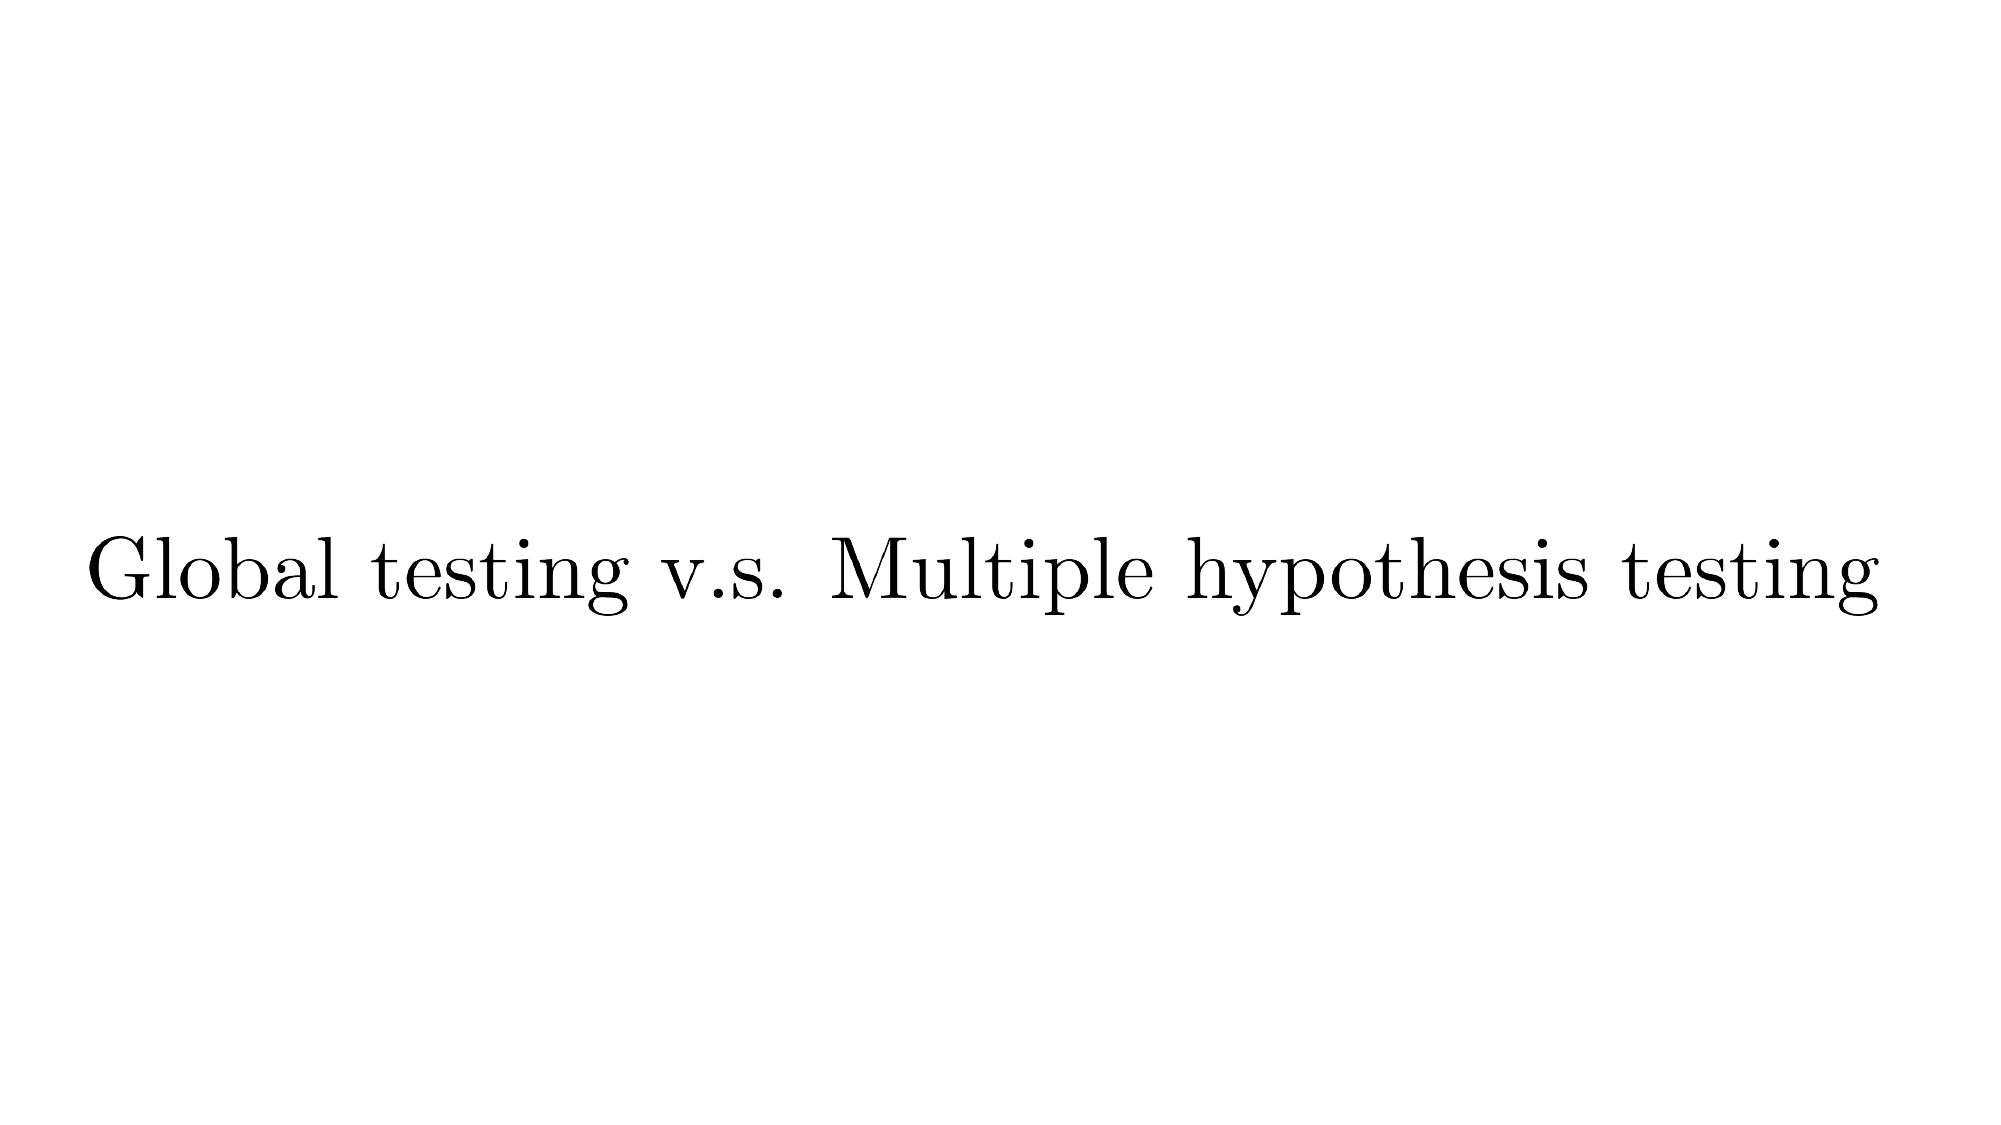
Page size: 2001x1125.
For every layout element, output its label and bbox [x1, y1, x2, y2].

picture [88, 535, 1879, 616]
